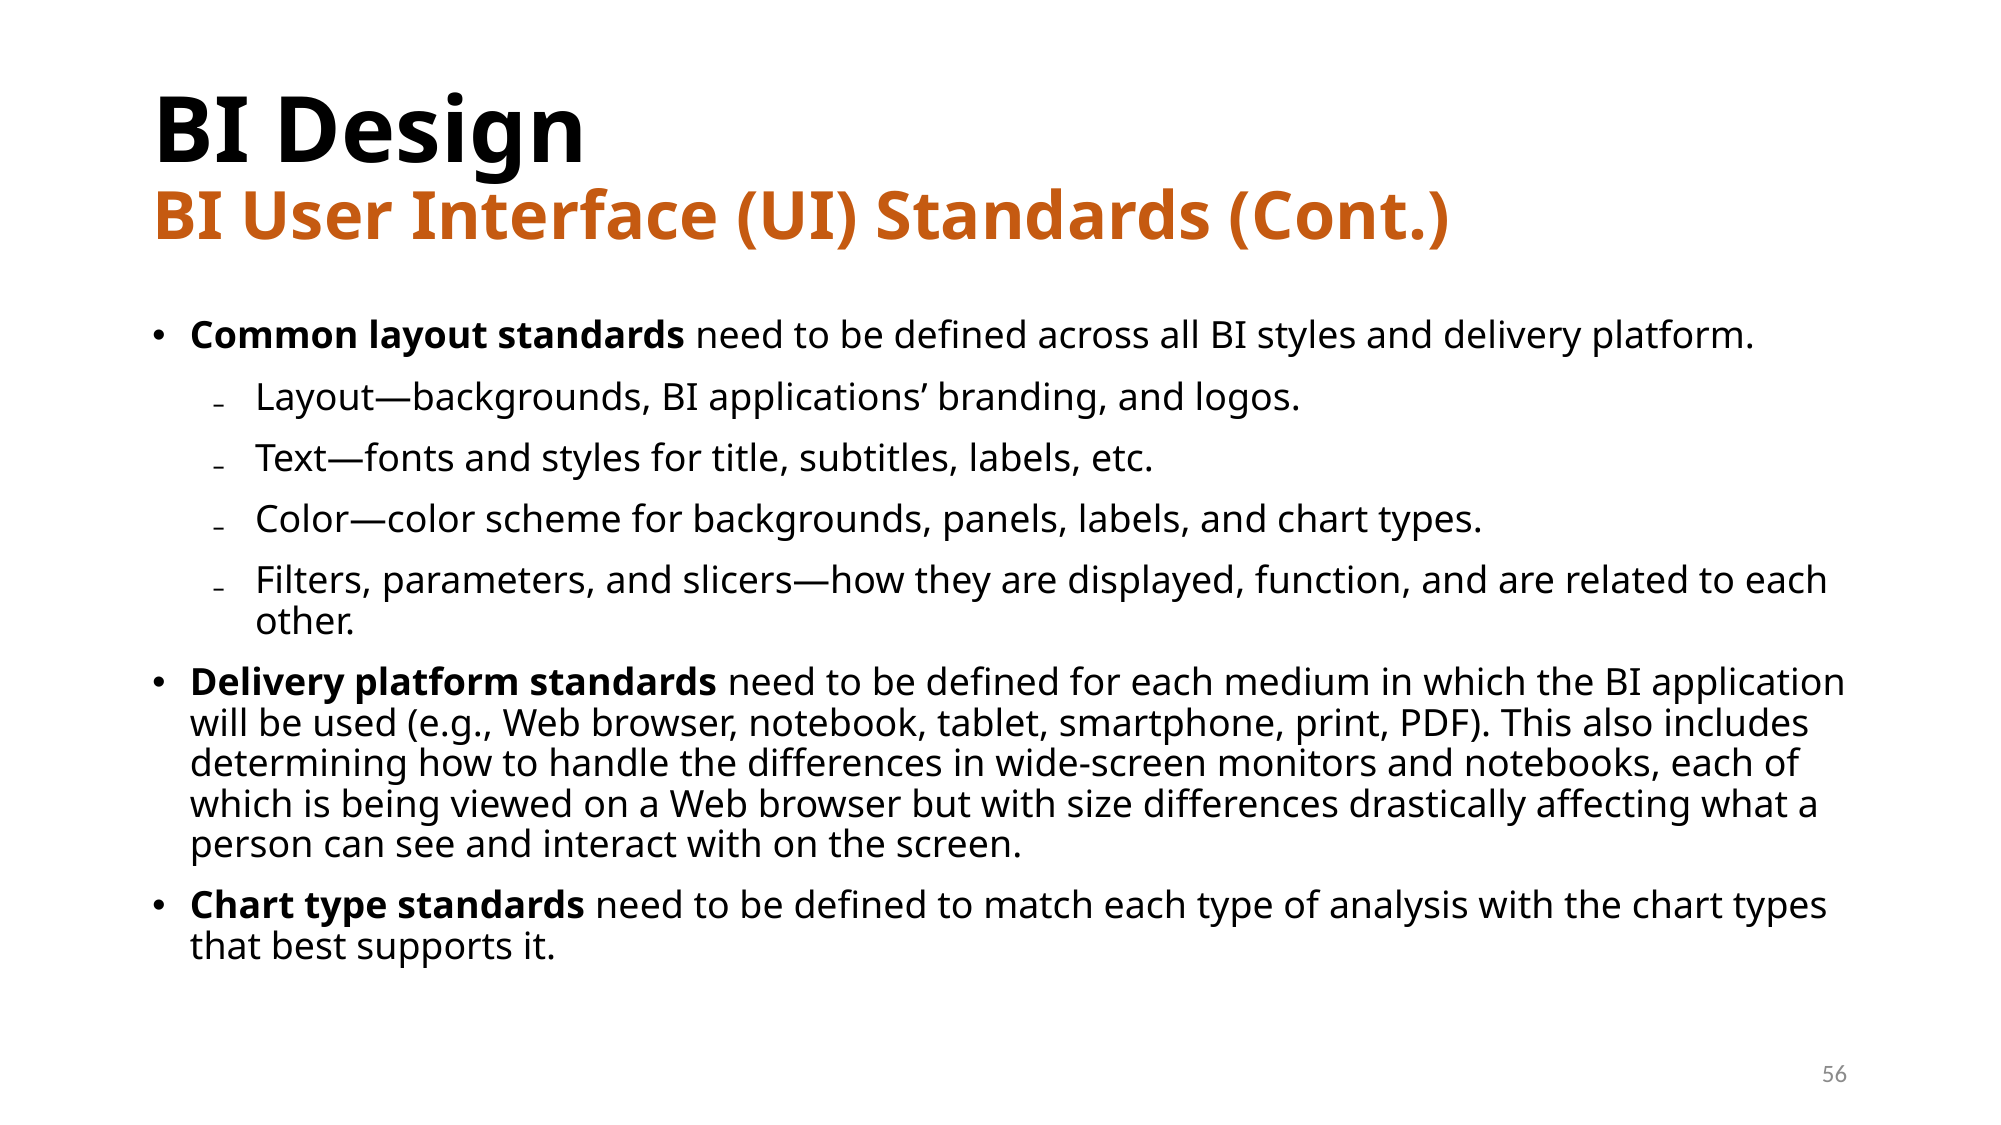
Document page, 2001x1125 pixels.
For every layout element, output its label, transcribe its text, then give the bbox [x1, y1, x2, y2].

title BI Design BI User Interface (UI) Standards (Cont.) [137, 59, 1863, 278]
list Common layout standards need to be defined across all BI styles and delivery platform. Layout—backgrounds, BI applications’ branding, and logos. Text—fonts and styles for title, subtitles, labels, etc. Color—color scheme for backgrounds, panels, labels, and chart types. Filters, parameters, and slicers—how they are displayed, function, and are related to each other. Delivery platform standards need to be defined for each medium in which the BI application will be used (e.g., Web browser, notebook, tablet, smartphone, print, PDF). This also includes determining how to handle the differences in wide-screen monitors and notebooks, each of which is being viewed on a Web browser but with size differences drastically affecting what a person can see and interact with on the screen. Chart type standards need to be defined to match each type of analysis with the chart types that best supports it. [137, 308, 1863, 1023]
slide_number 56 [1412, 1042, 1863, 1103]
